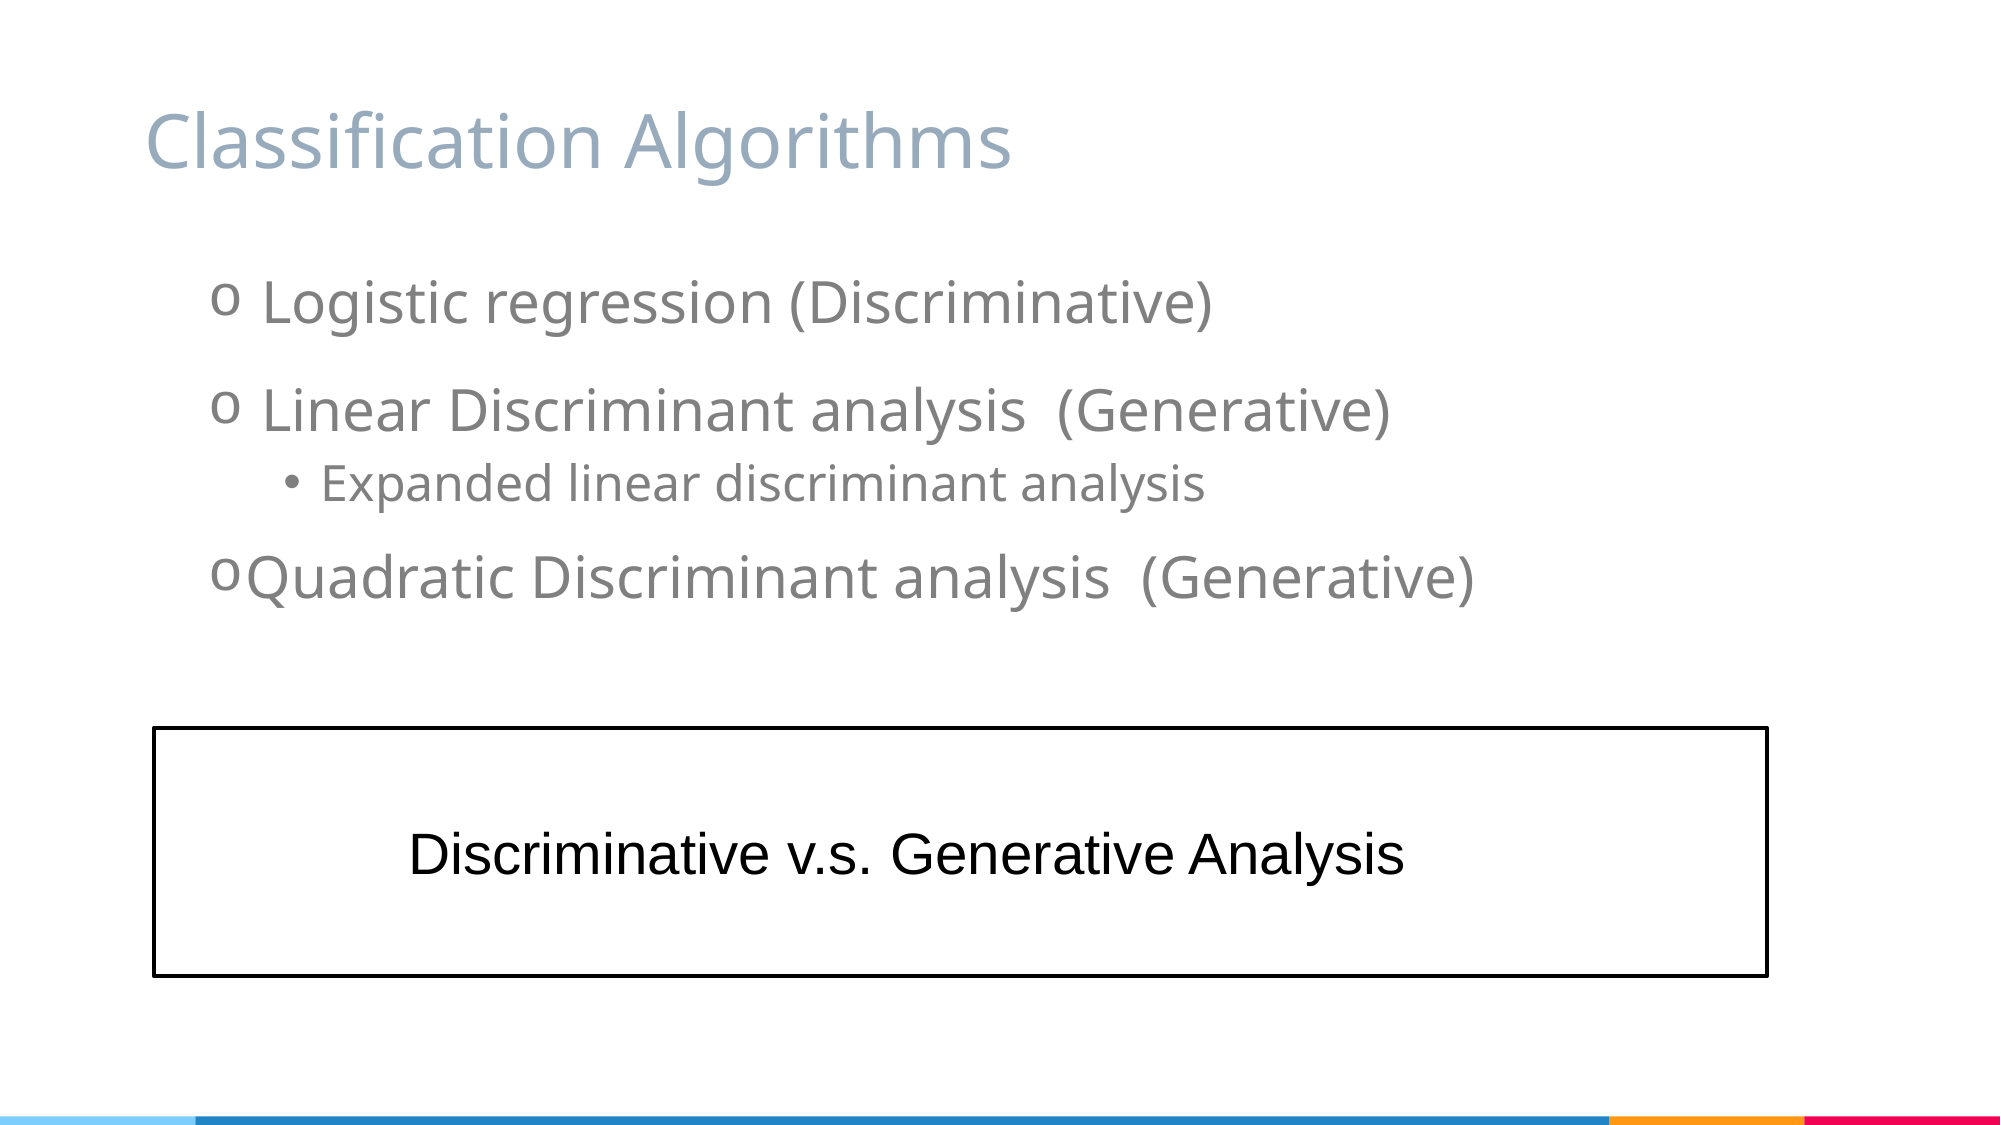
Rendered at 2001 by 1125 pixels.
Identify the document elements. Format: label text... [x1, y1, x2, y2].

title Classification Algorithms [129, 17, 1947, 199]
list Logistic regression (Discriminative) Linear Discriminant analysis (Generative) Expanded linear discriminant analysis Quadratic Discriminant analysis (Generative) [193, 258, 1823, 998]
text_box [152, 726, 1769, 978]
text_box Discriminative v.s. Generative Analysis [393, 809, 1528, 894]
